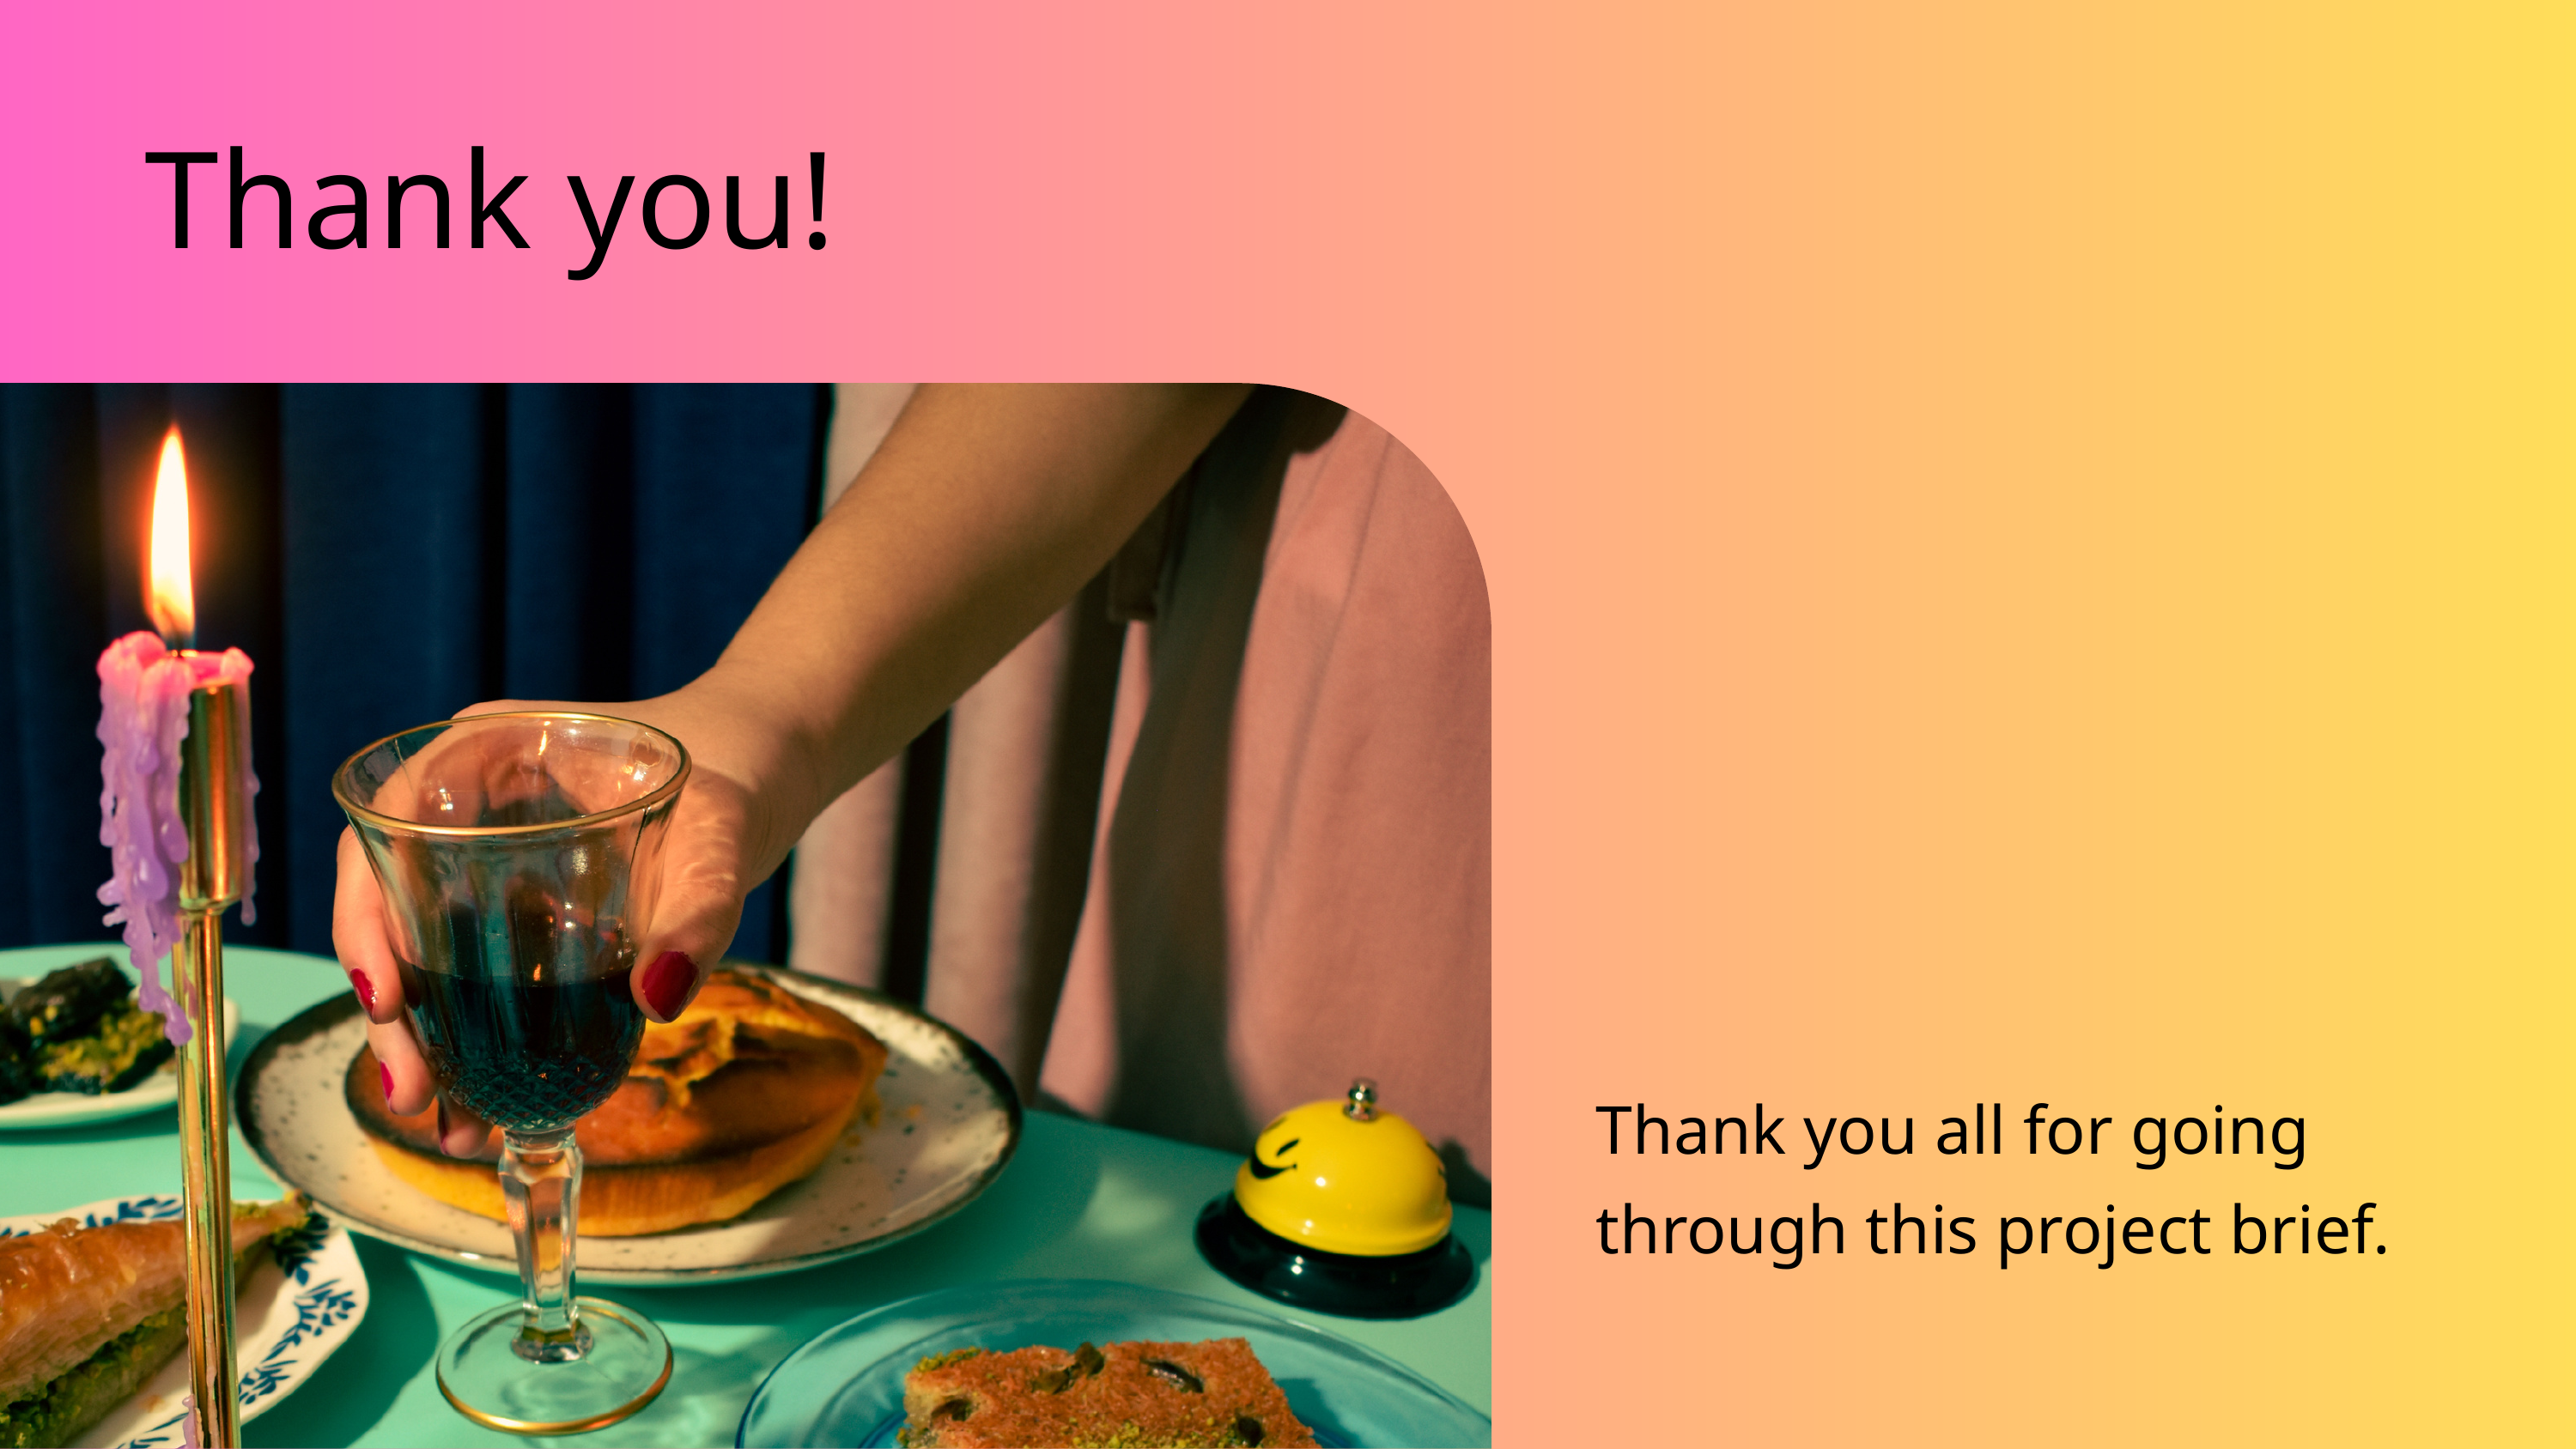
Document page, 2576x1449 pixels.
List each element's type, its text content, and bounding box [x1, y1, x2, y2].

text_box Thank you! [144, 113, 1119, 276]
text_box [0, 382, 1492, 1449]
text_box Thank you all for going through this project brief. [1595, 1068, 2397, 1367]
